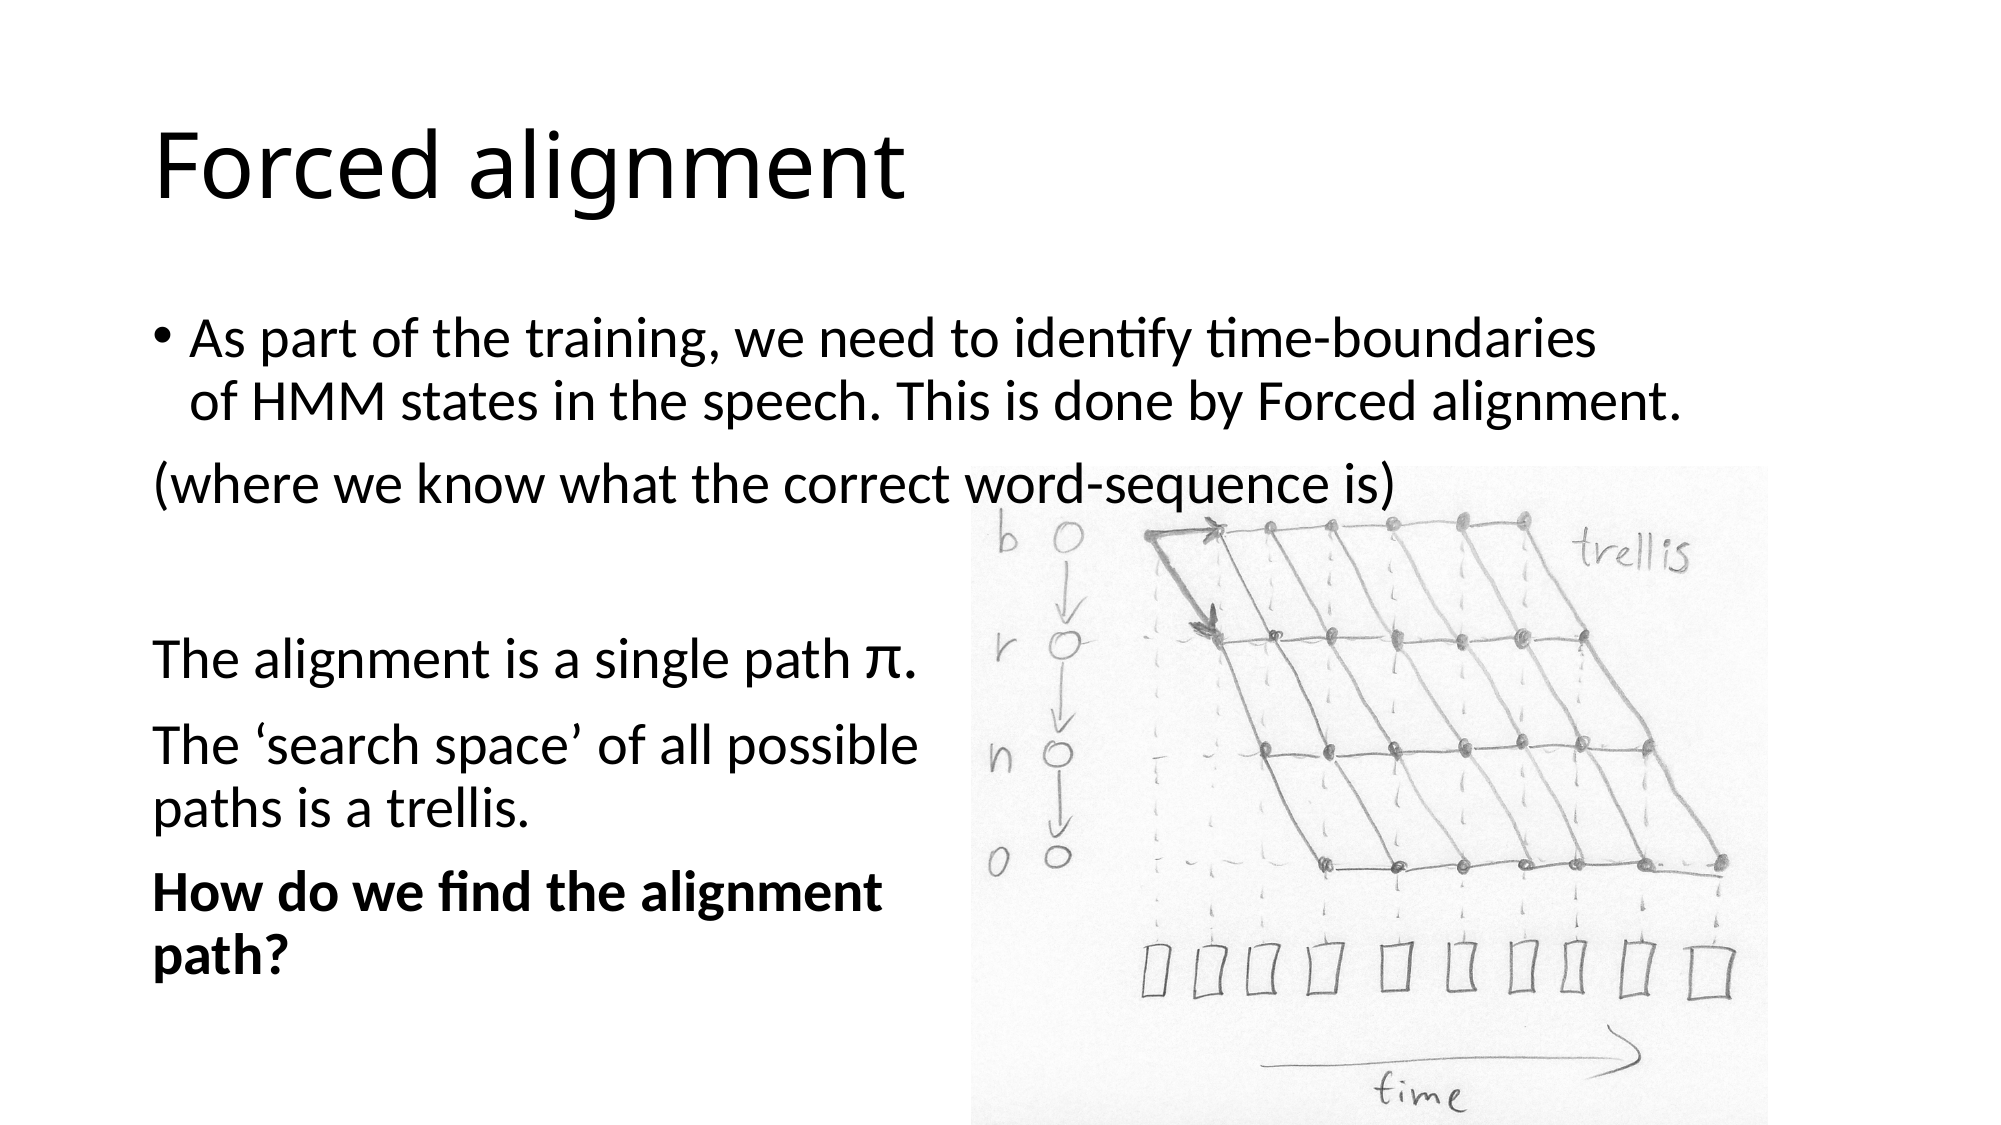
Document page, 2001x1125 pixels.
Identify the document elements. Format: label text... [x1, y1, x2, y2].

picture [971, 466, 1768, 1125]
list As part of the training, we need to identify time-boundaries of HMM states in the speech. This is done by Forced alignment. (where we know what the correct word-sequence is) The alignment is a single path π. The ‘search space’ of all possible paths is a trellis. How do we find the alignment path? [137, 299, 1863, 1014]
title Forced alignment [137, 59, 1863, 278]
